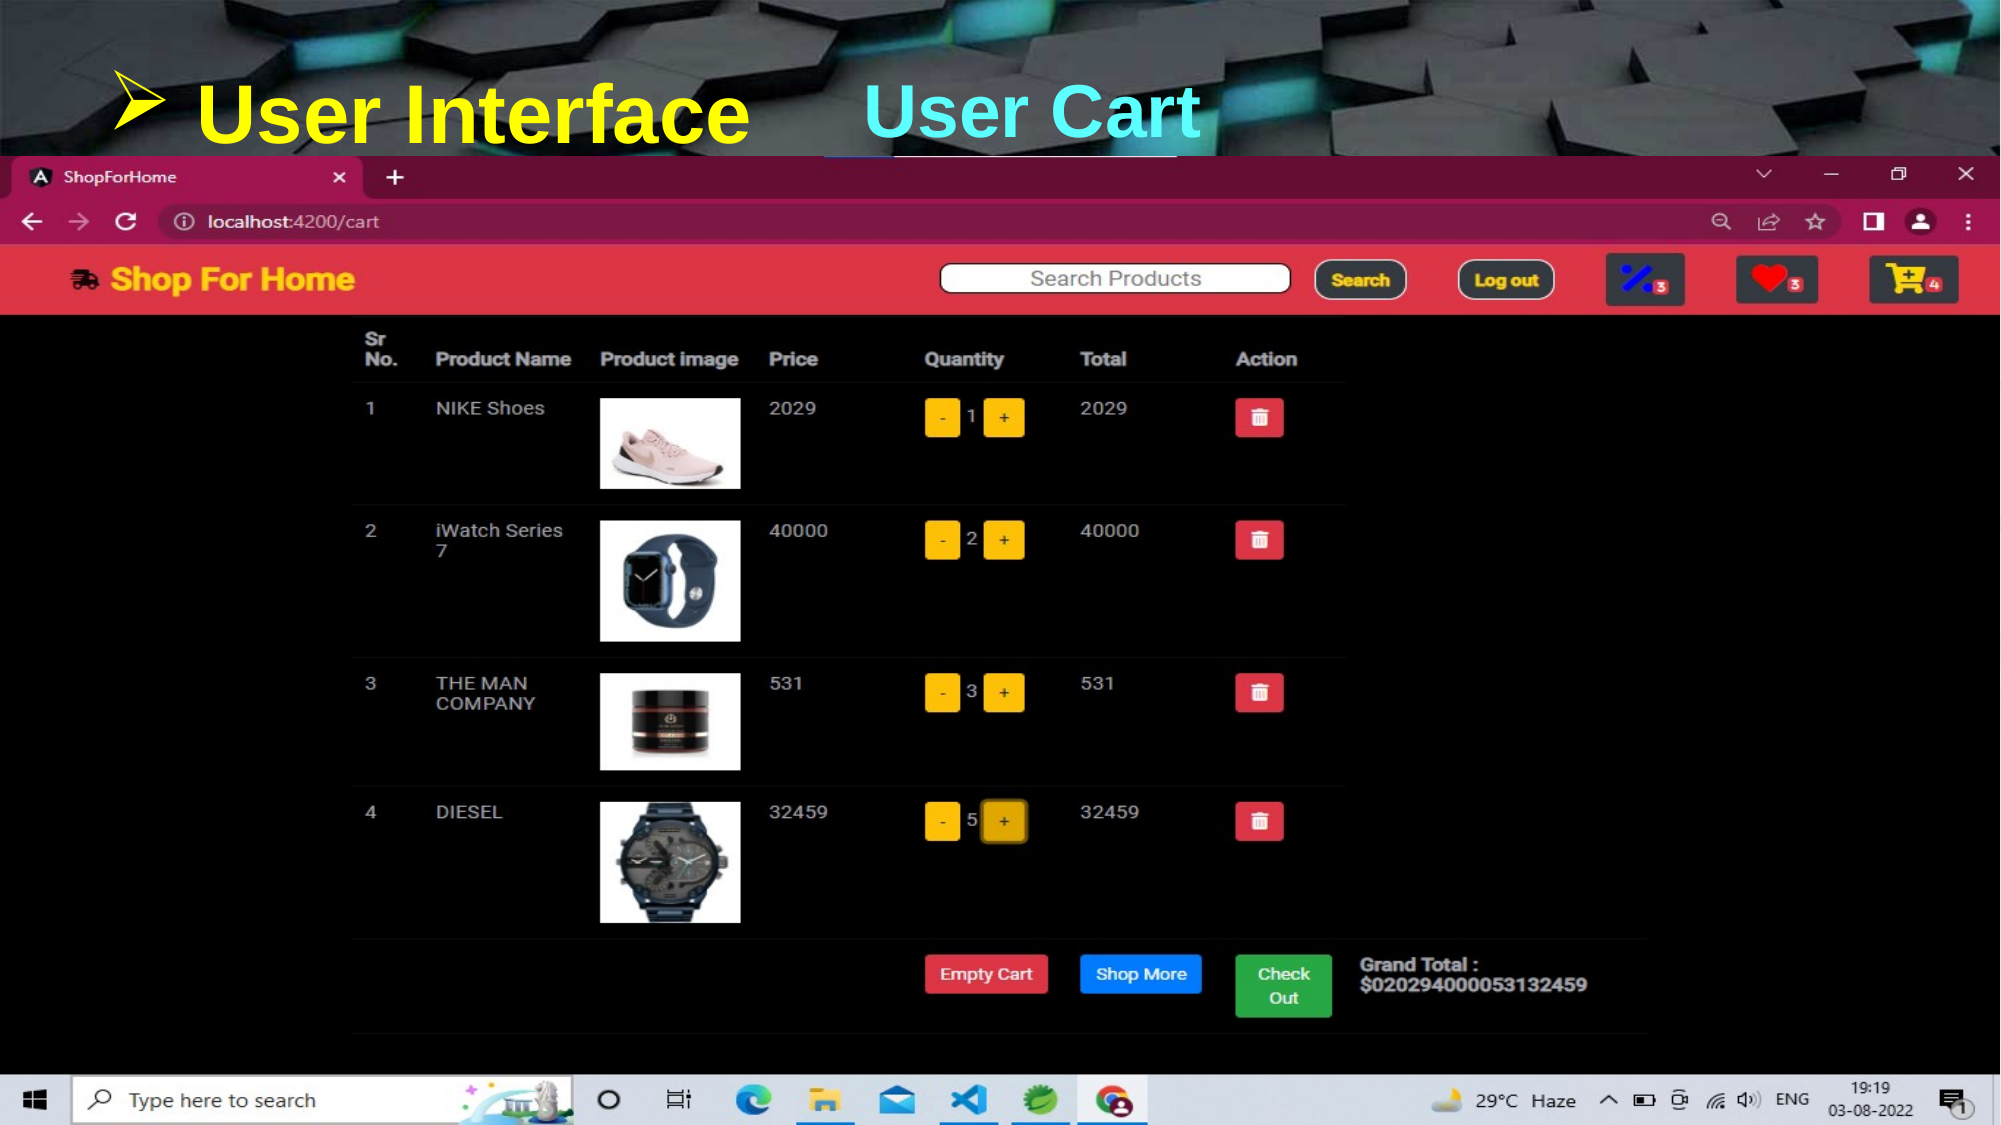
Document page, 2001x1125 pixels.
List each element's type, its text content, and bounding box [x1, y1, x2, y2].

text_box User Interface [92, 53, 1395, 156]
picture [0, 0, 2001, 1125]
text_box User Cart [848, 55, 1897, 156]
